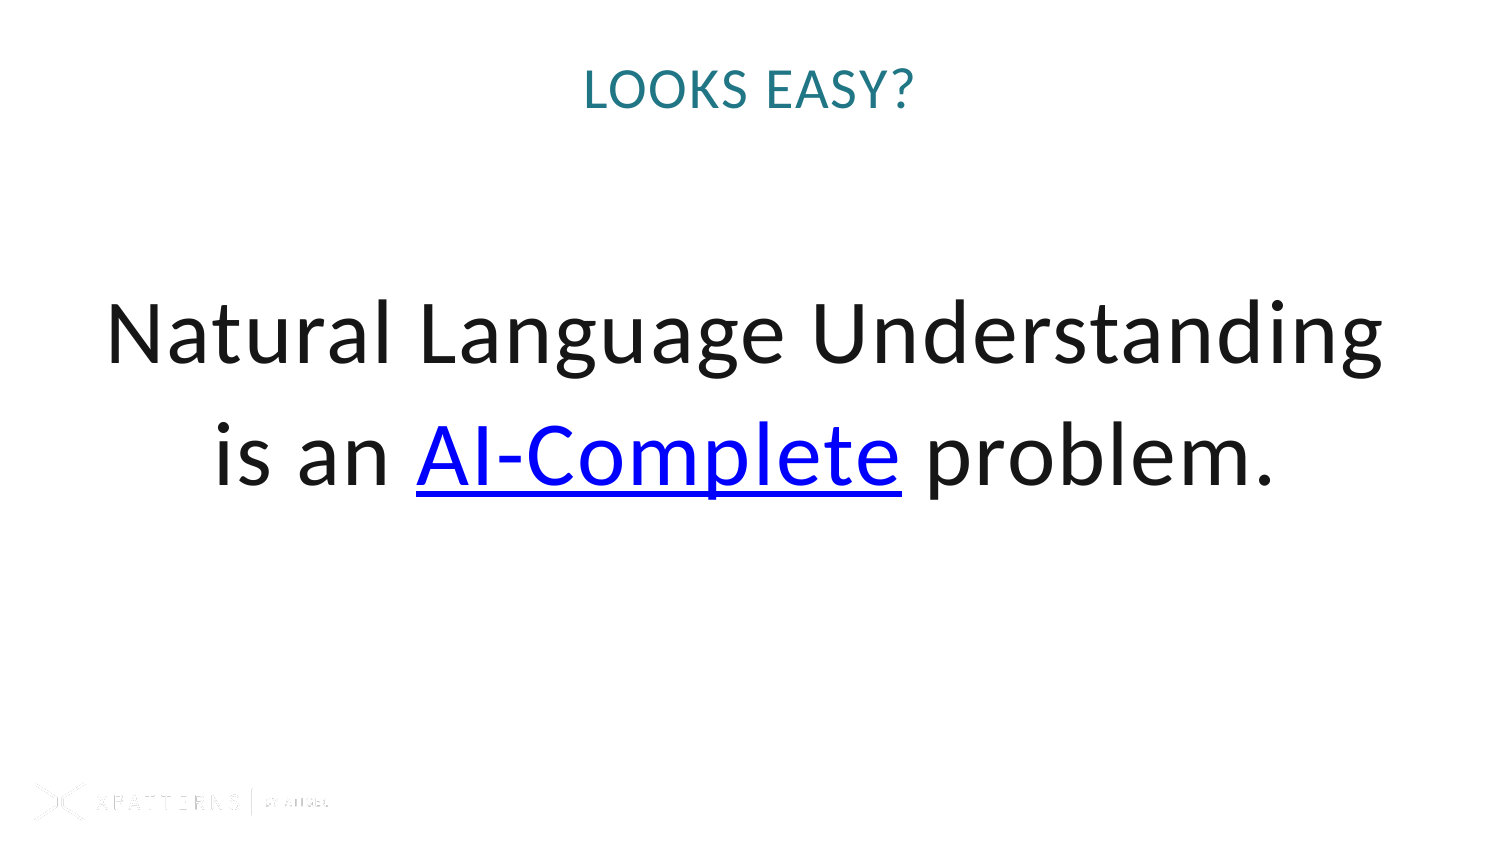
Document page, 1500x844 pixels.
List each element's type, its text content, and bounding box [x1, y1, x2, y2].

title Looks easy? [75, 25, 1425, 154]
list Natural Language Understanding is an AI-Complete problem. [66, 253, 1427, 628]
